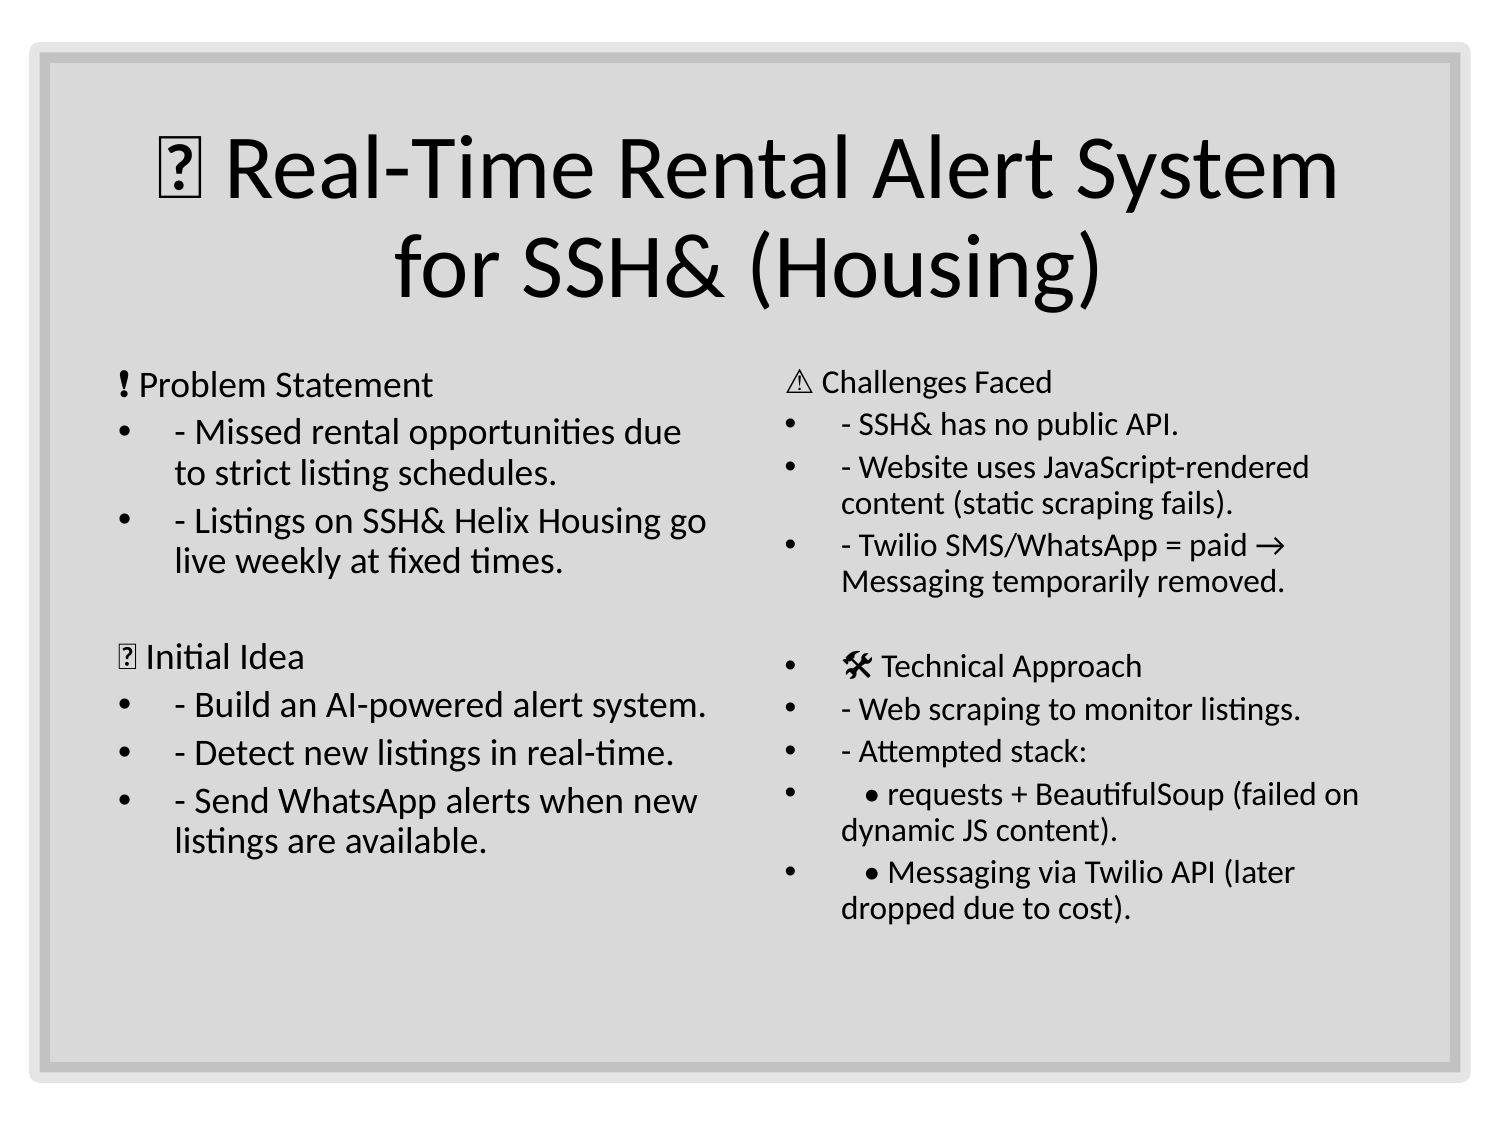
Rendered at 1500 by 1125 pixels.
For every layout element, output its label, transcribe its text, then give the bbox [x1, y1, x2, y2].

title 🚨 Real-Time Rental Alert System for SSH& (Housing) [103, 109, 1397, 328]
list ❗ Problem Statement - Missed rental opportunities due to strict listing schedules. - Listings on SSH& Helix Housing go live weekly at fixed times. 💡 Initial Idea - Build an AI-powered alert system. - Detect new listings in real-time. - Send WhatsApp alerts when new listings are available. [103, 357, 731, 980]
text_box [37, 50, 1462, 1074]
list ⚠️ Challenges Faced - SSH& has no public API. - Website uses JavaScript-rendered content (static scraping fails). - Twilio SMS/WhatsApp = paid → Messaging temporarily removed. 🛠️ Technical Approach - Web scraping to monitor listings. - Attempted stack: • requests + BeautifulSoup (failed on dynamic JS content). • Messaging via Twilio API (later dropped due to cost). [769, 357, 1397, 980]
